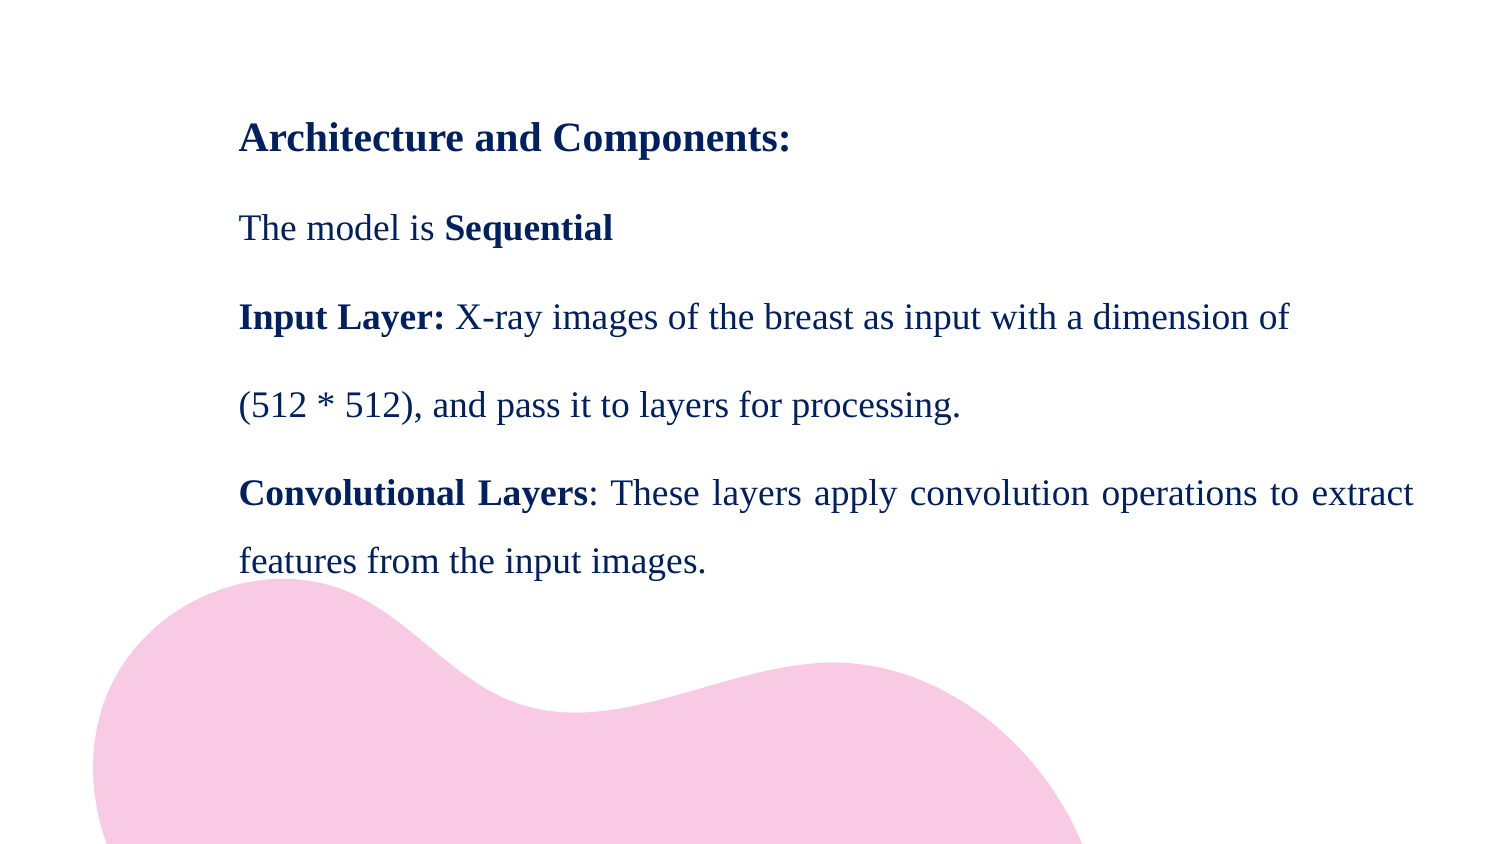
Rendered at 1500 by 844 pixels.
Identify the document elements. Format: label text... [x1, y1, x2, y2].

text_box Architecture and Components: The model is Sequential Input Layer: X-ray images of the breast as input with a dimension of (512 * 512), and pass it to layers for processing. Convolutional Layers: These layers apply convolution operations to extract features from the input images. [223, 69, 1431, 556]
